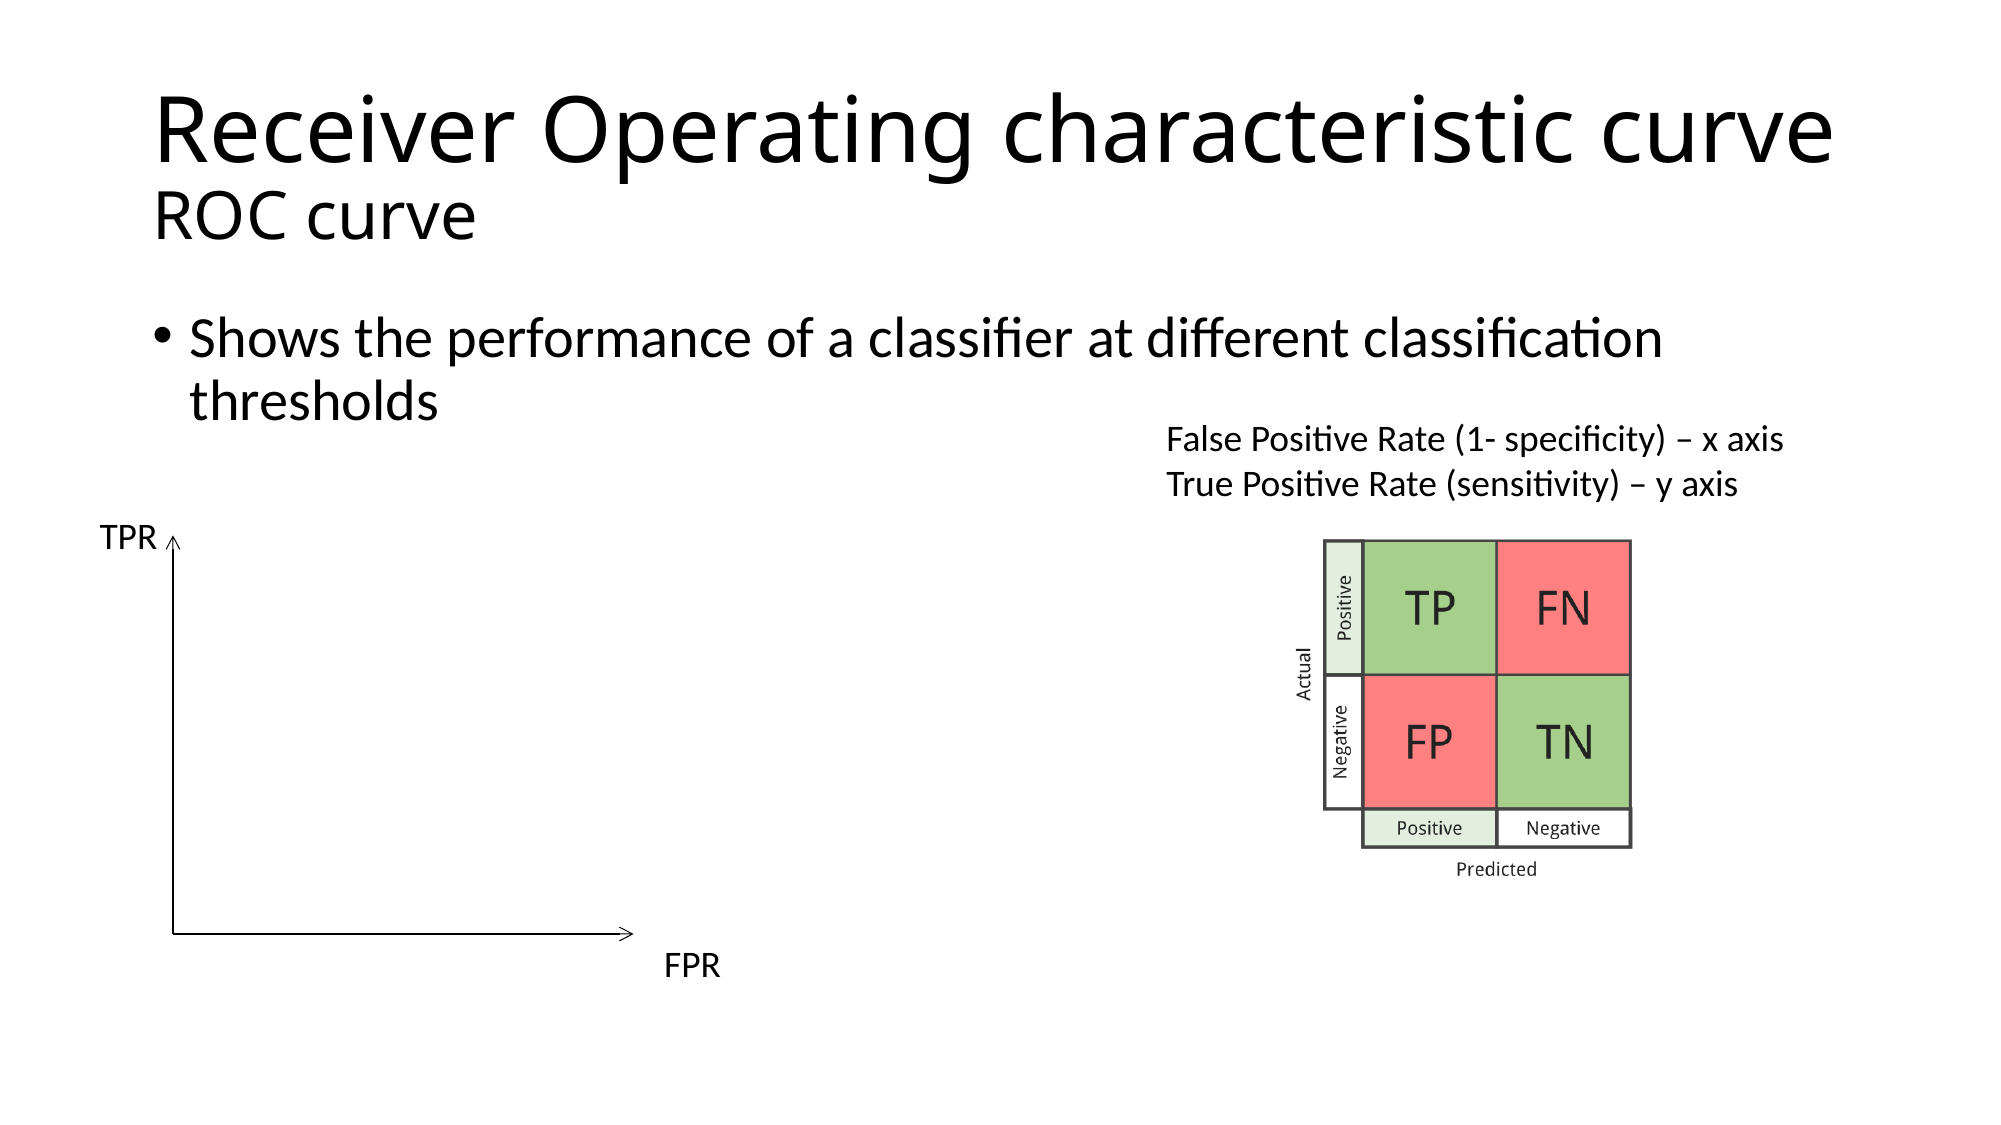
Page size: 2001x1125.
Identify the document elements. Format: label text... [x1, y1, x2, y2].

list Shows the performance of a classifier at different classification thresholds [137, 299, 1863, 1014]
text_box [84, 505, 737, 994]
text_box False Positive Rate (1- specificity) – x axis True Positive Rate (sensitivity) – y axis [1151, 406, 1800, 512]
title Receiver Operating characteristic curve ROC curve [137, 59, 1863, 278]
picture [1293, 521, 1657, 892]
